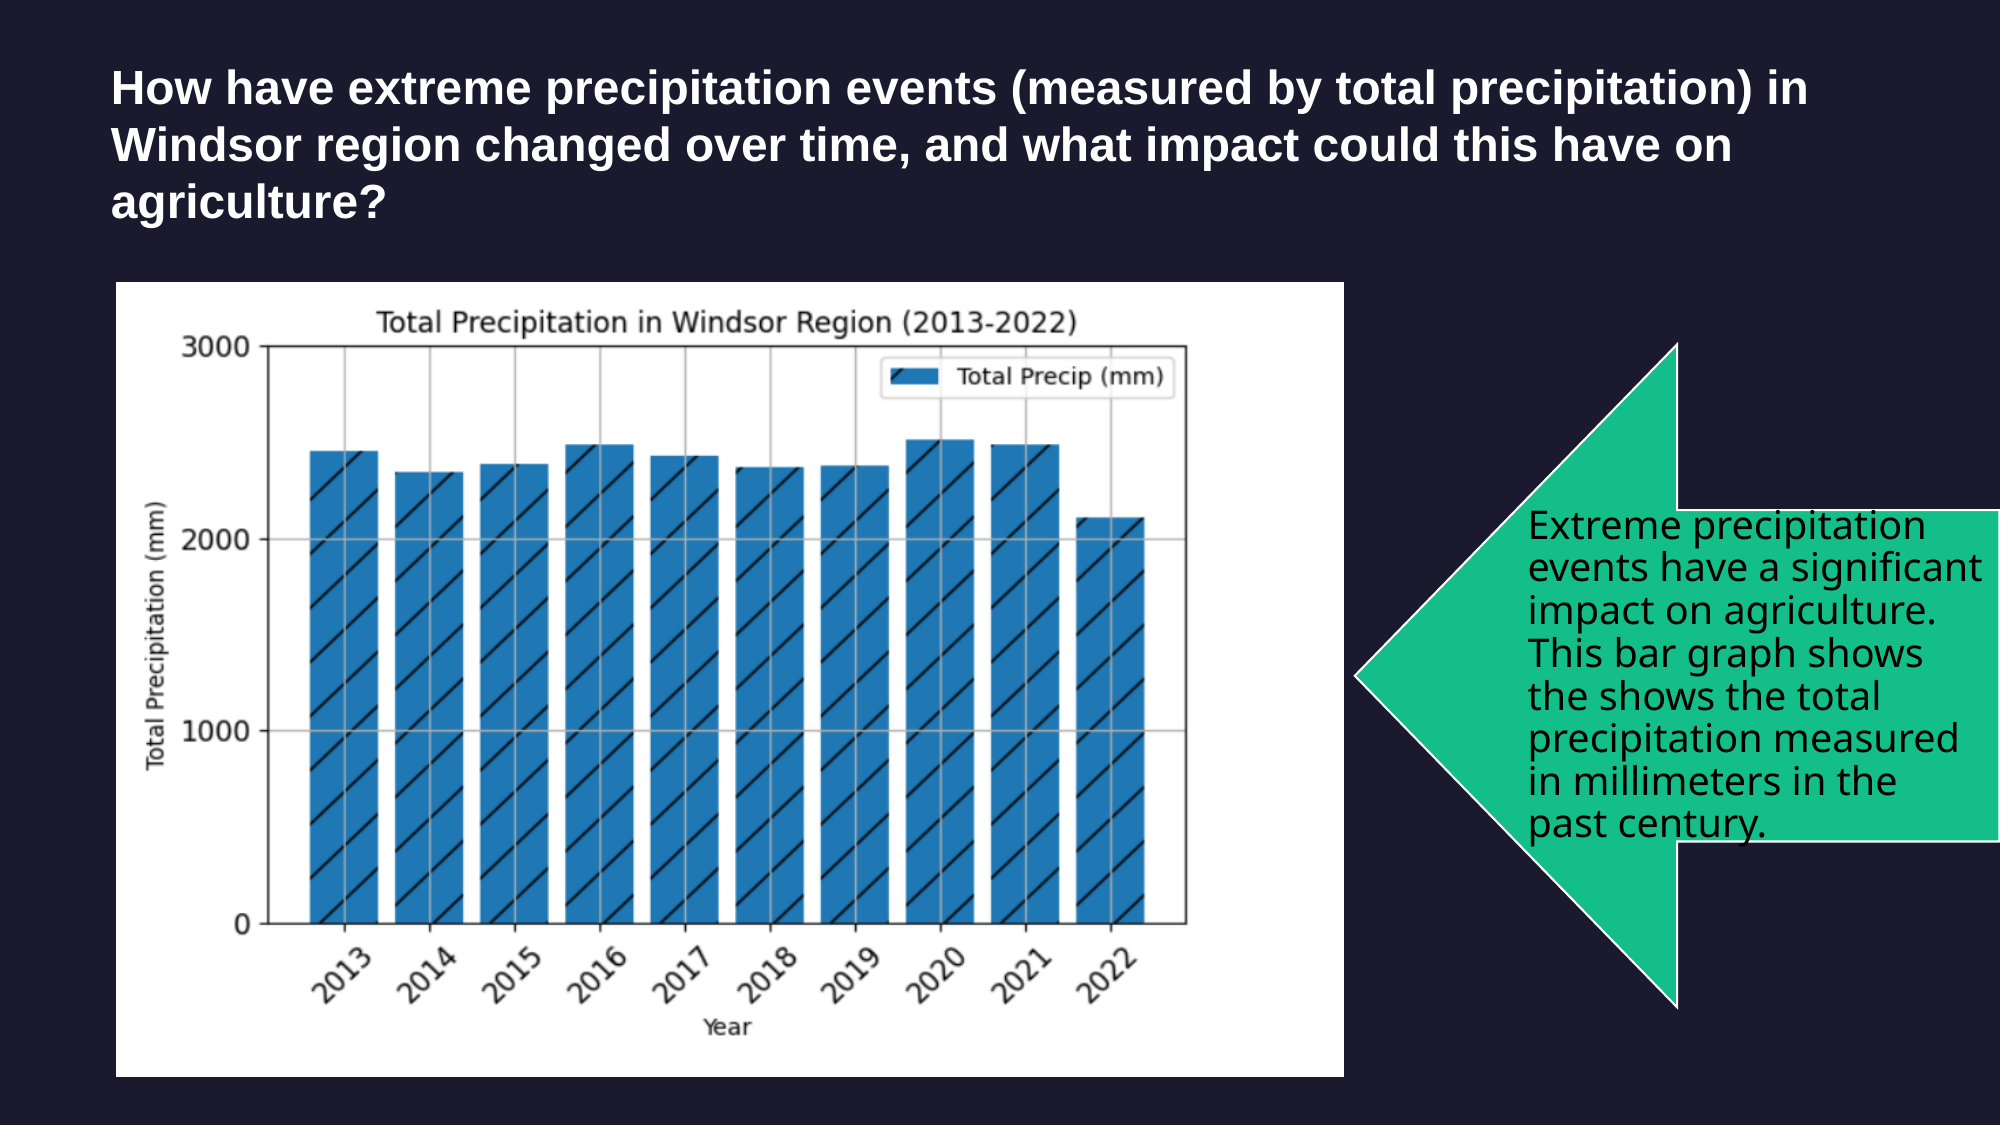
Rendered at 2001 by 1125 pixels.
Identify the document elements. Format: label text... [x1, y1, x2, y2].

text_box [1354, 344, 2000, 1008]
text_box How have extreme precipitation events (measured by total precipitation) in Windsor region changed over time, and what impact could this have on agriculture? [96, 48, 1904, 236]
picture [116, 282, 1344, 1077]
